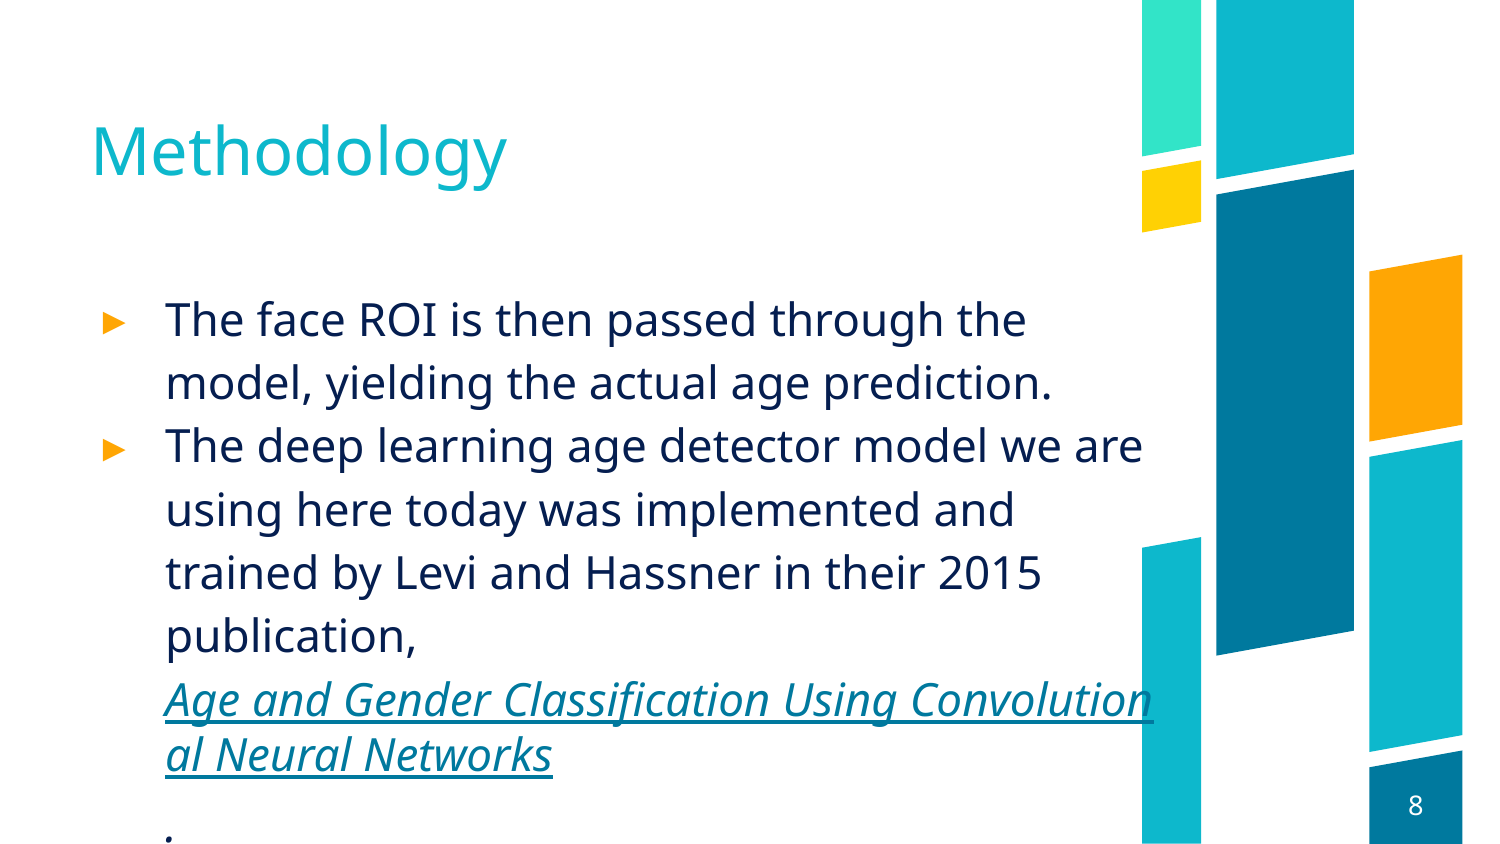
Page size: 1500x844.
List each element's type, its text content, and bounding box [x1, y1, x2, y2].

list The face ROI is then passed through the model, yielding the actual age prediction. The deep learning age detector model we are using here today was implemented and trained by Levi and Hassner in their 2015 publication, Age and Gender Classification Using Convolutional Neural Networks. [90, 282, 1165, 795]
slide_number 8 [1369, 769, 1463, 844]
title Methodology [90, 124, 1093, 190]
